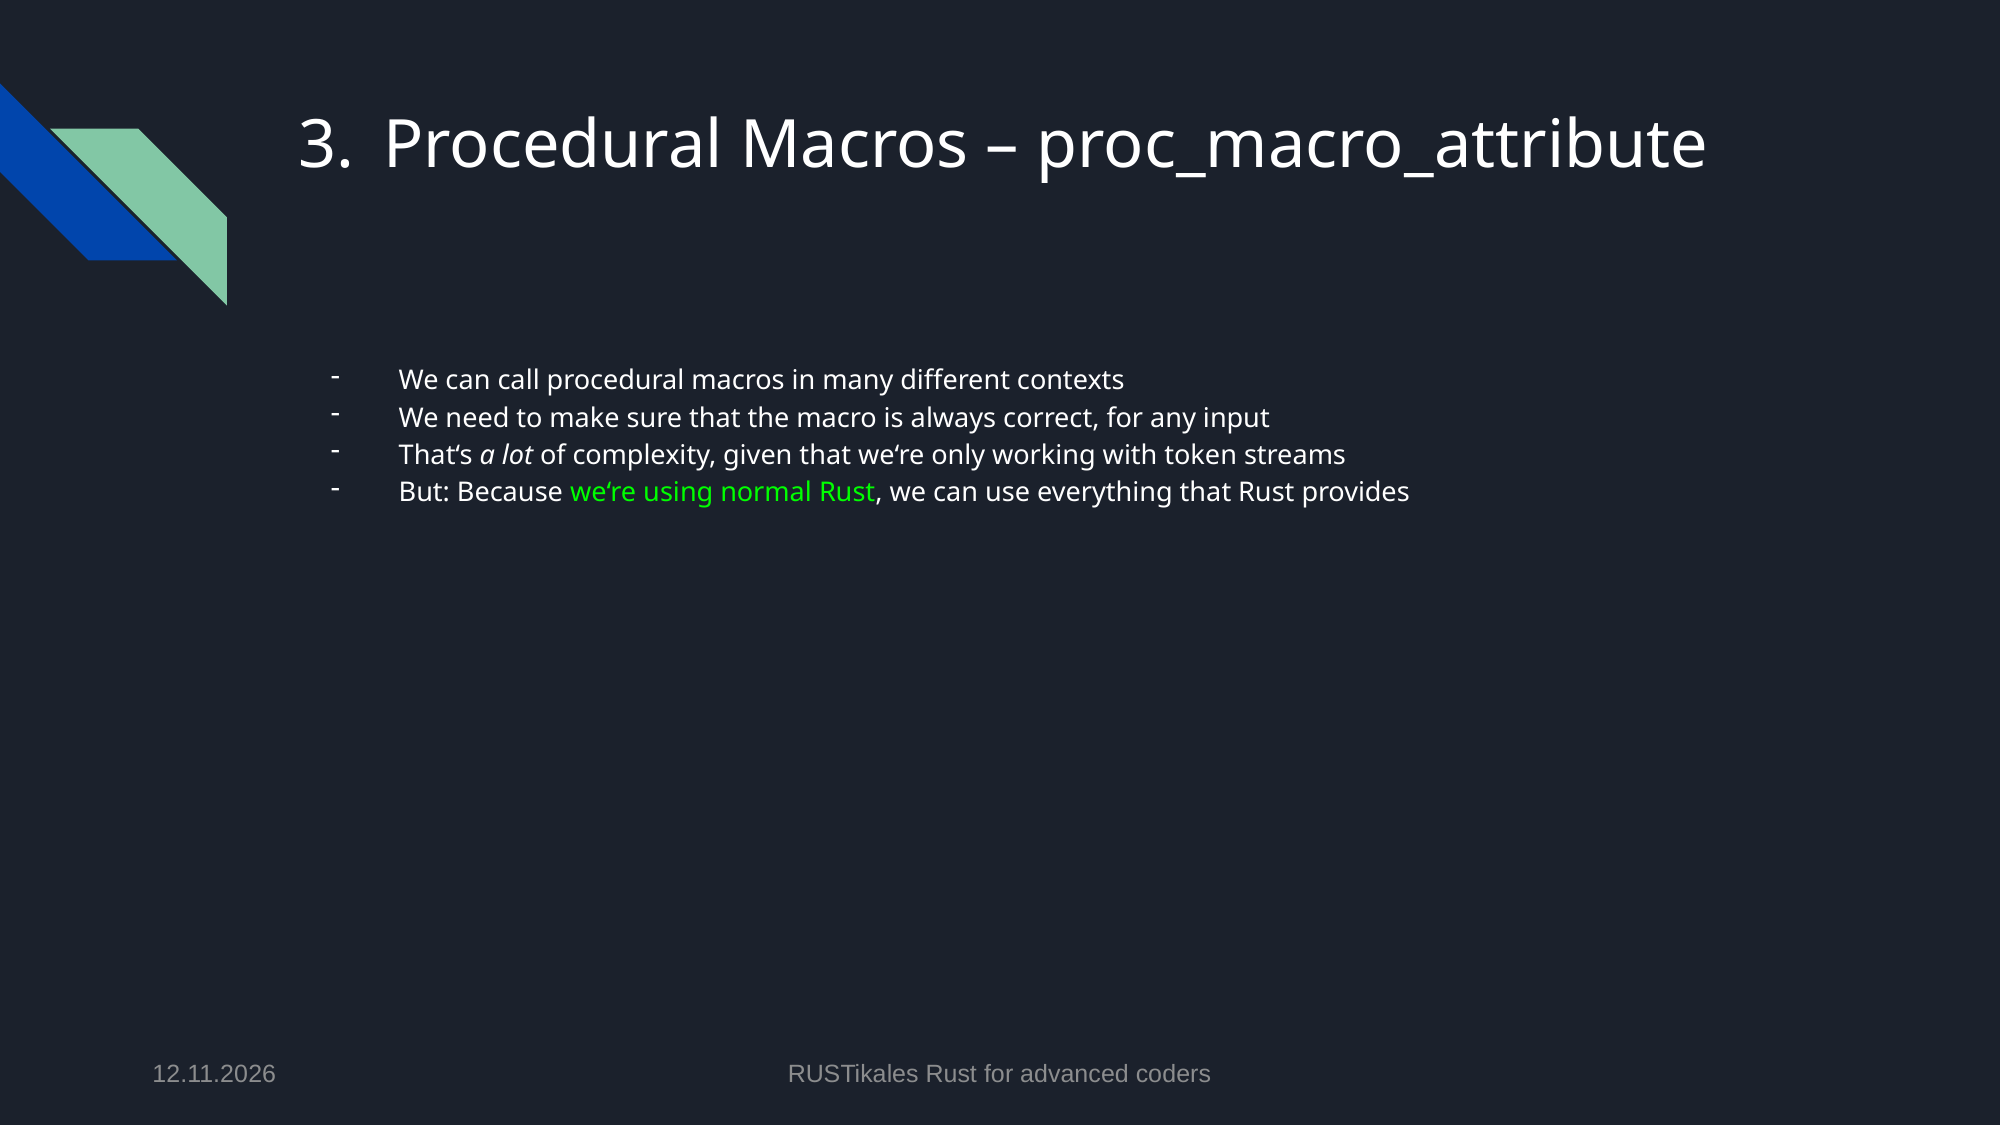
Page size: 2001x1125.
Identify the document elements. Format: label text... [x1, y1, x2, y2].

list We can call procedural macros in many different contexts We need to make sure that the macro is always correct, for any input That‘s a lot of complexity, given that we‘re only working with token streams But: Because we‘re using normal Rust, we can use everything that Rust provides [283, 342, 1824, 980]
footer RUSTikales Rust for advanced coders [662, 1042, 1338, 1103]
title Procedural Macros – proc_macro_attribute [283, 86, 1824, 287]
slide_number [137, 1042, 588, 1103]
